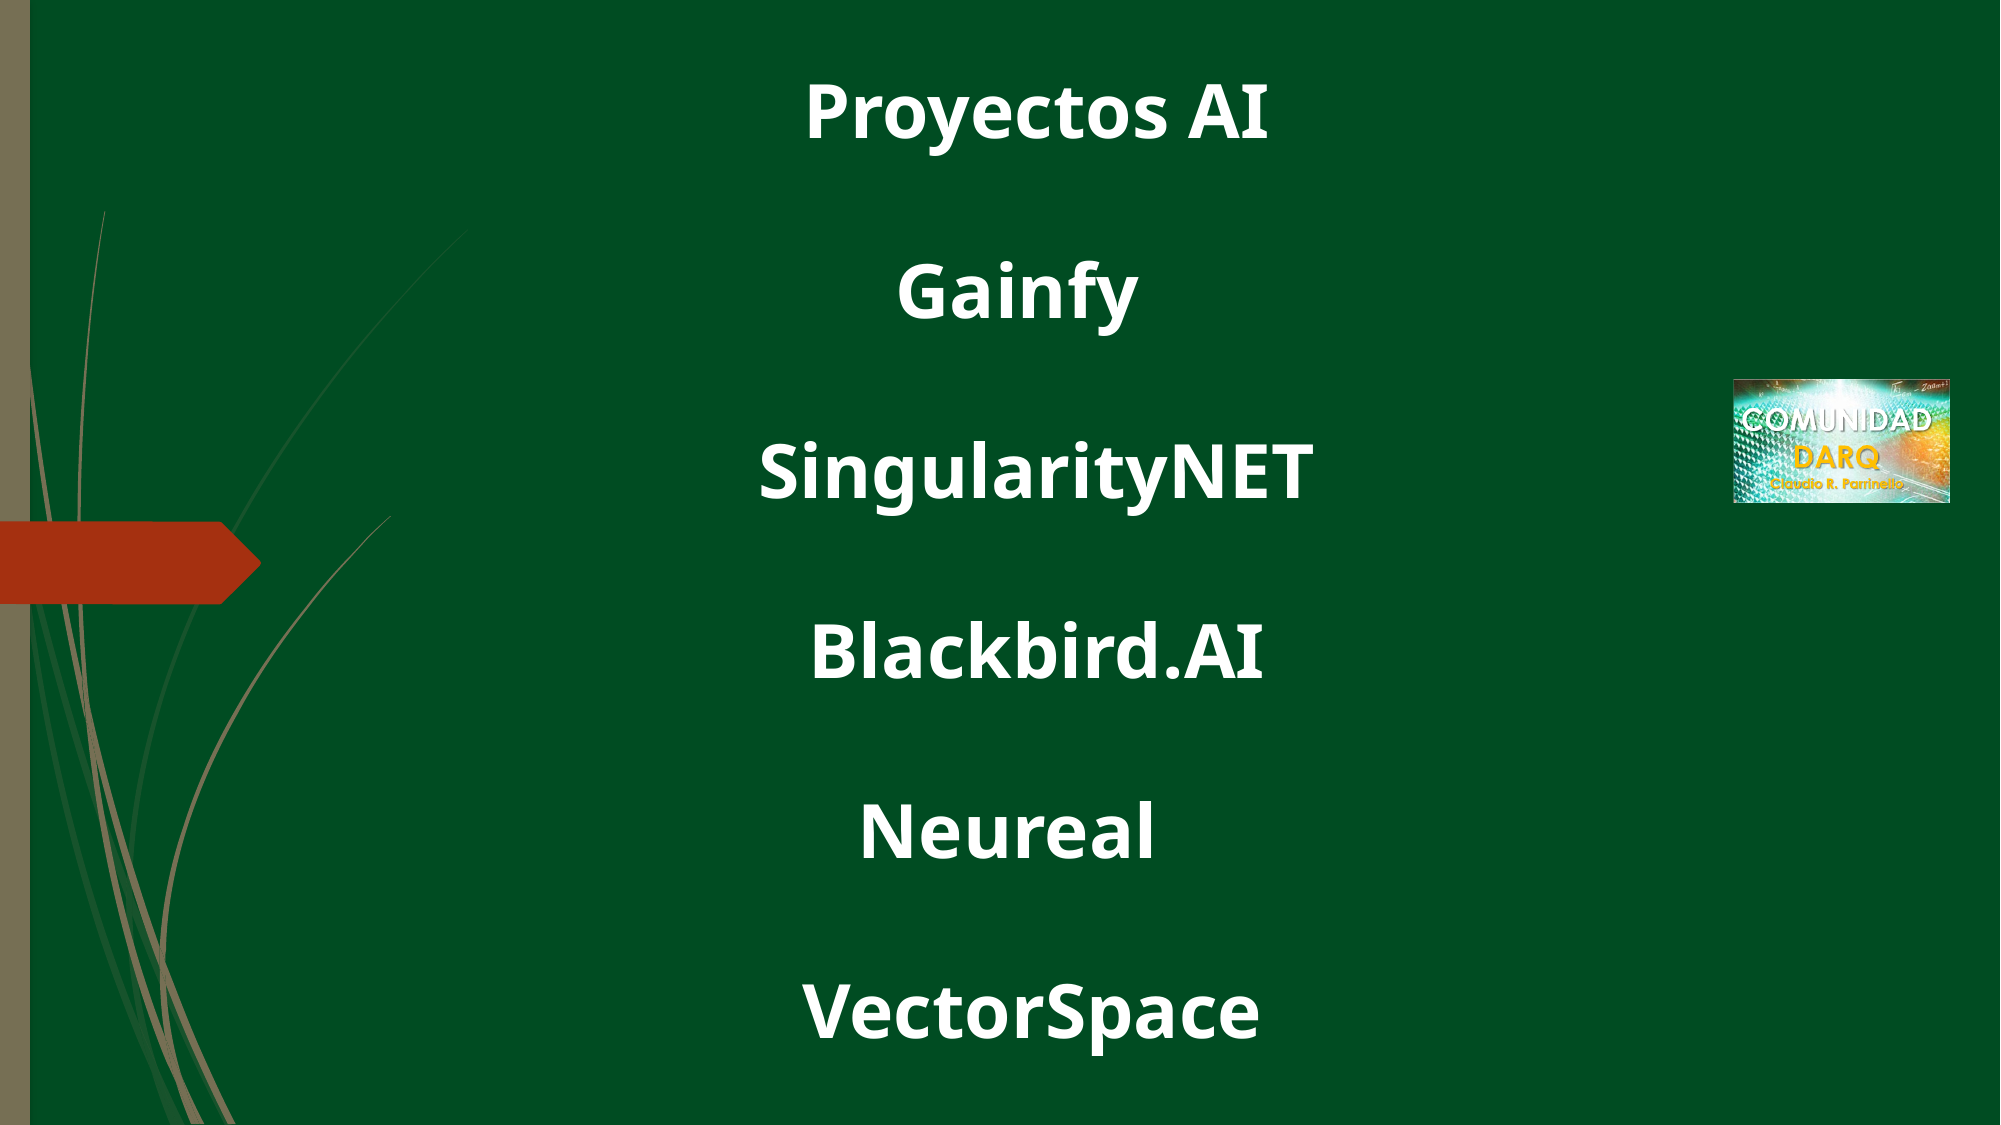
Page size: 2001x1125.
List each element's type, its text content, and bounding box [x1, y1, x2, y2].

picture [1733, 378, 1951, 503]
text_box Proyectos AI Gainfy SingularityNET Blackbird.AI Neureal VectorSpace [536, 56, 1537, 1062]
